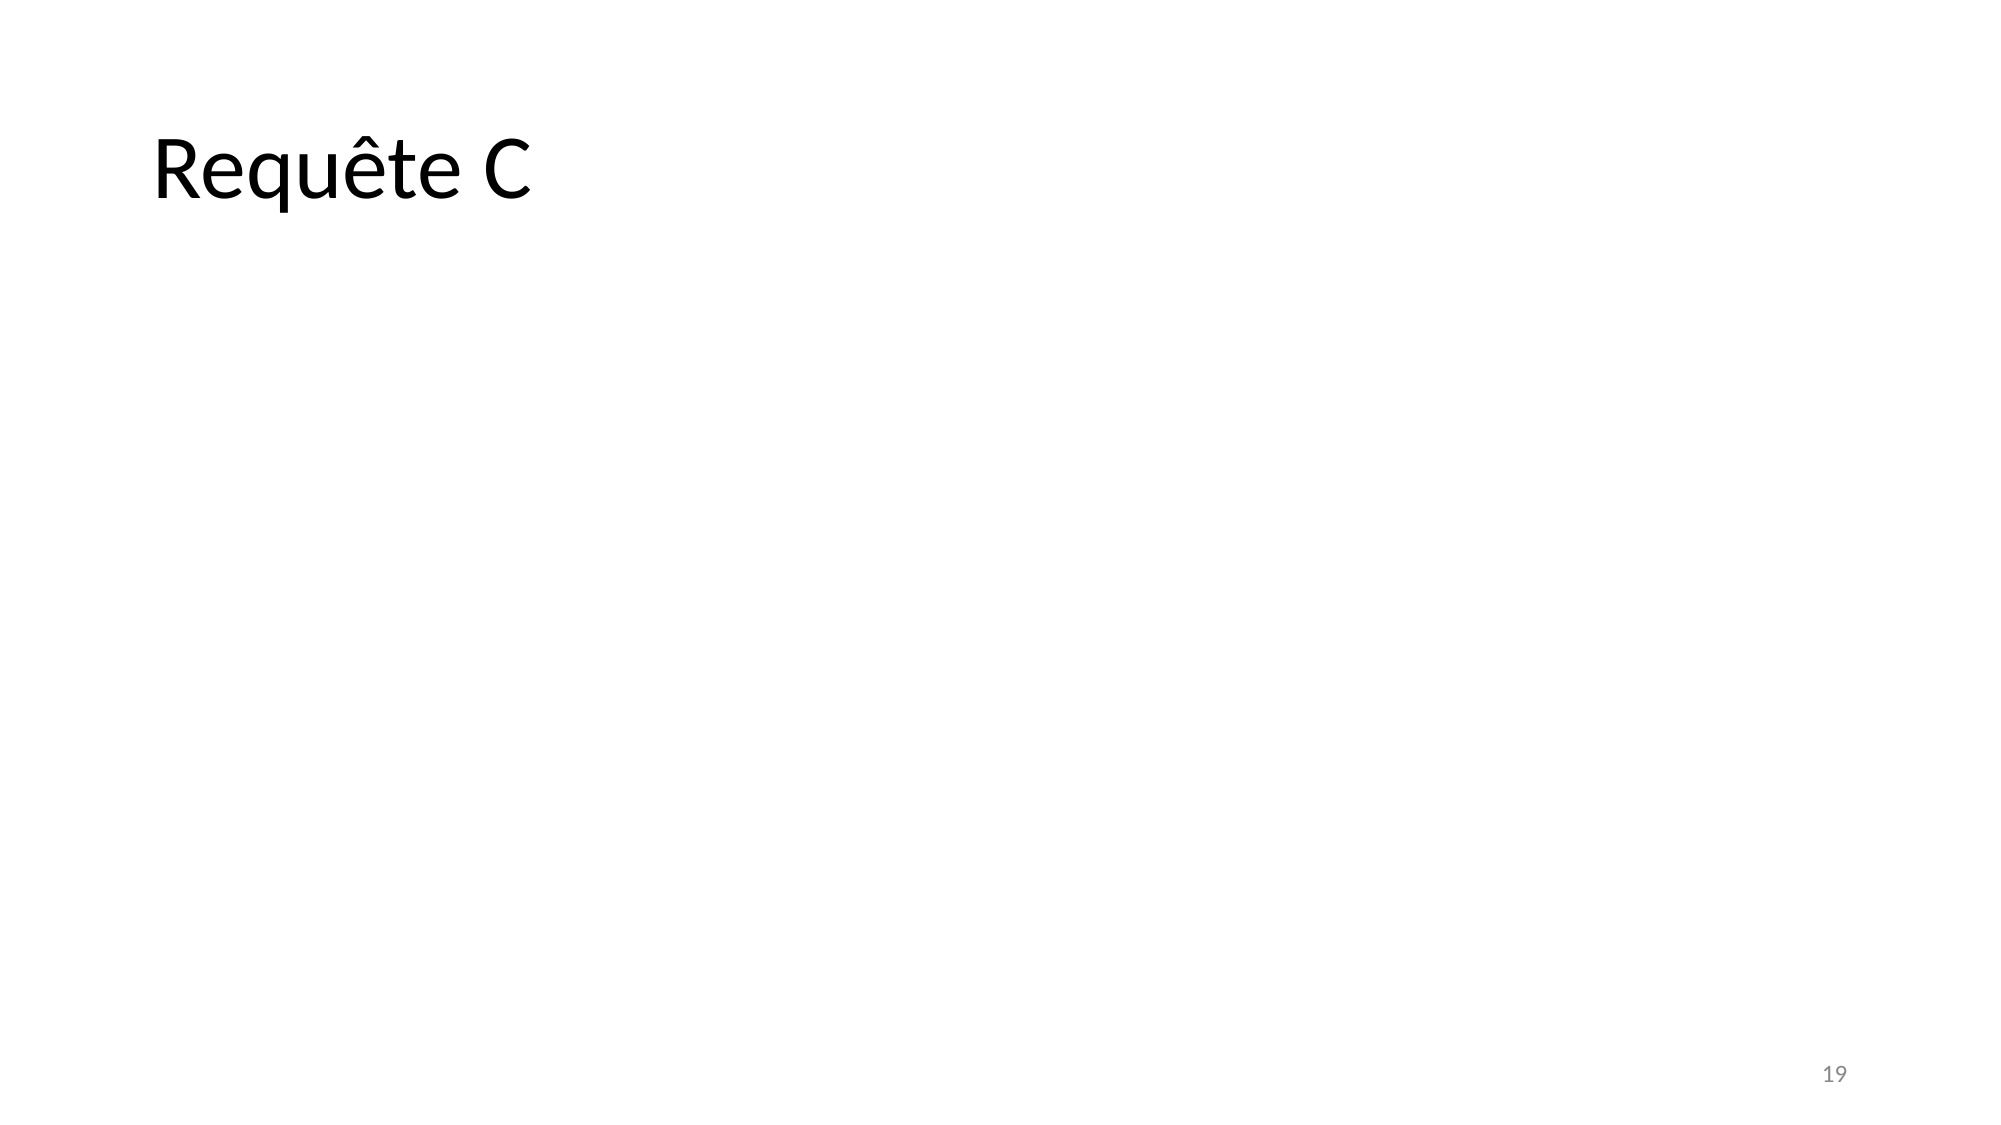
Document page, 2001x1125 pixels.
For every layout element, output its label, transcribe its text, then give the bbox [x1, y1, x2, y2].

slide_number ‹#› [1412, 1042, 1863, 1103]
title Requête C [137, 59, 1863, 278]
